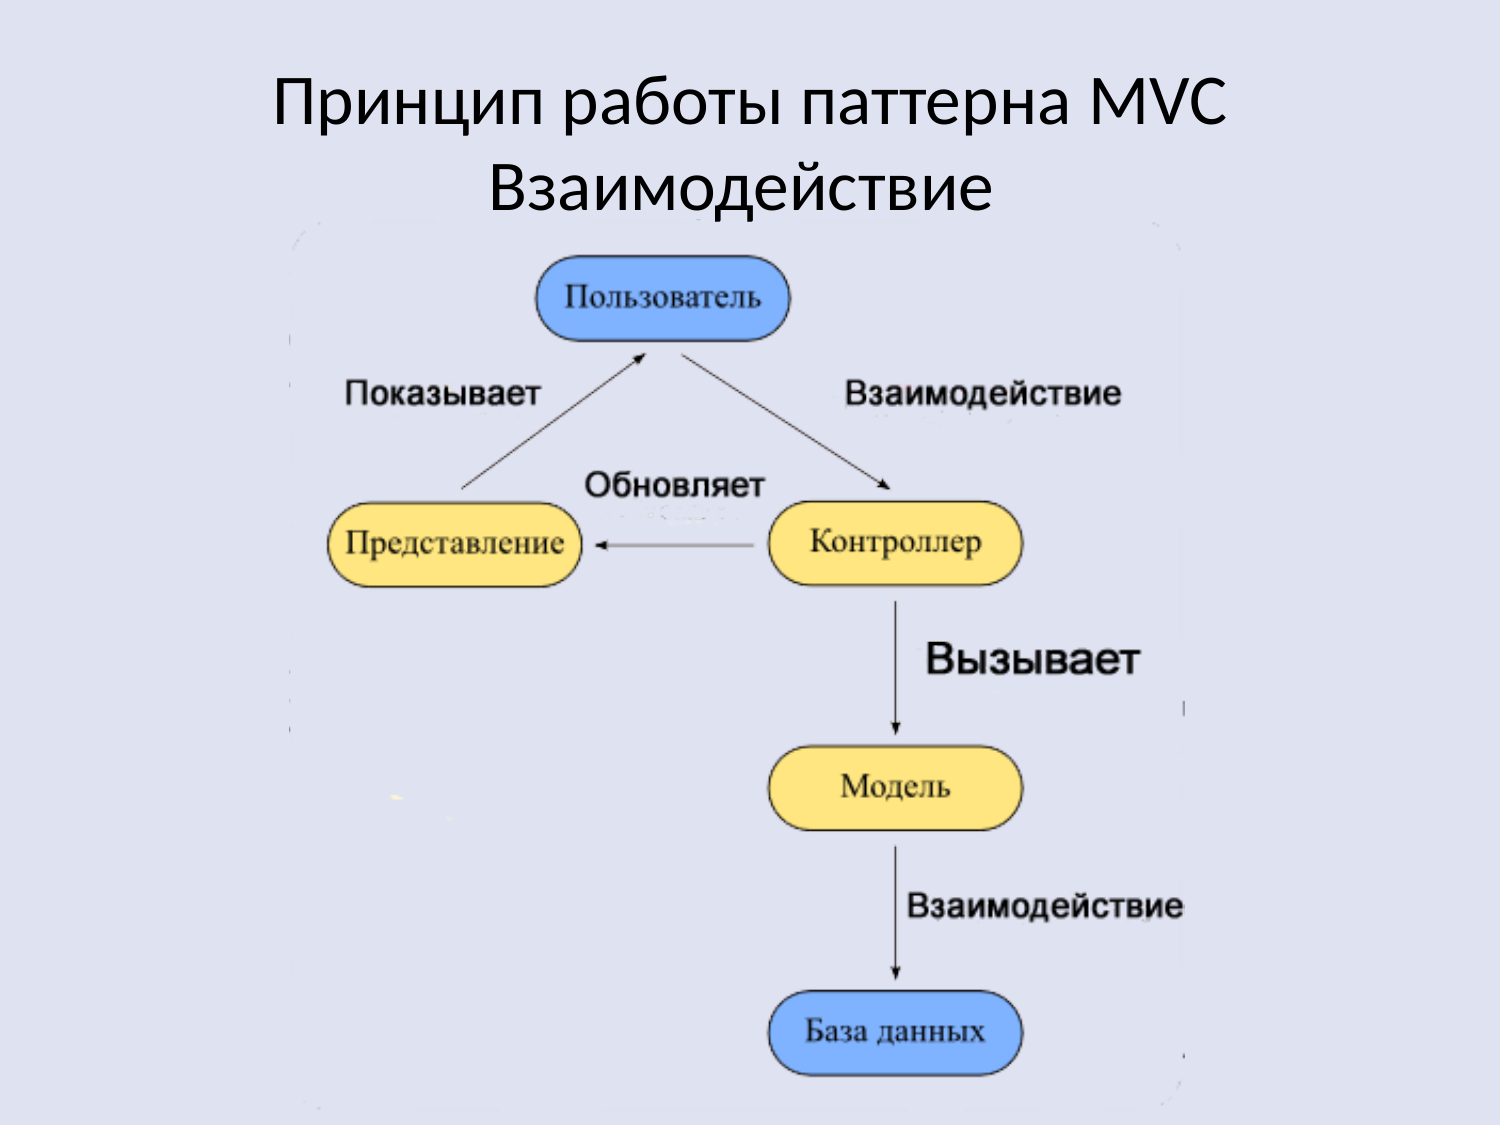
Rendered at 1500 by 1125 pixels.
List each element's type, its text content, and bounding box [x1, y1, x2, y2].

title Принцип работы паттерна MVC Взаимодействие [75, 45, 1425, 233]
picture [289, 219, 1186, 1114]
